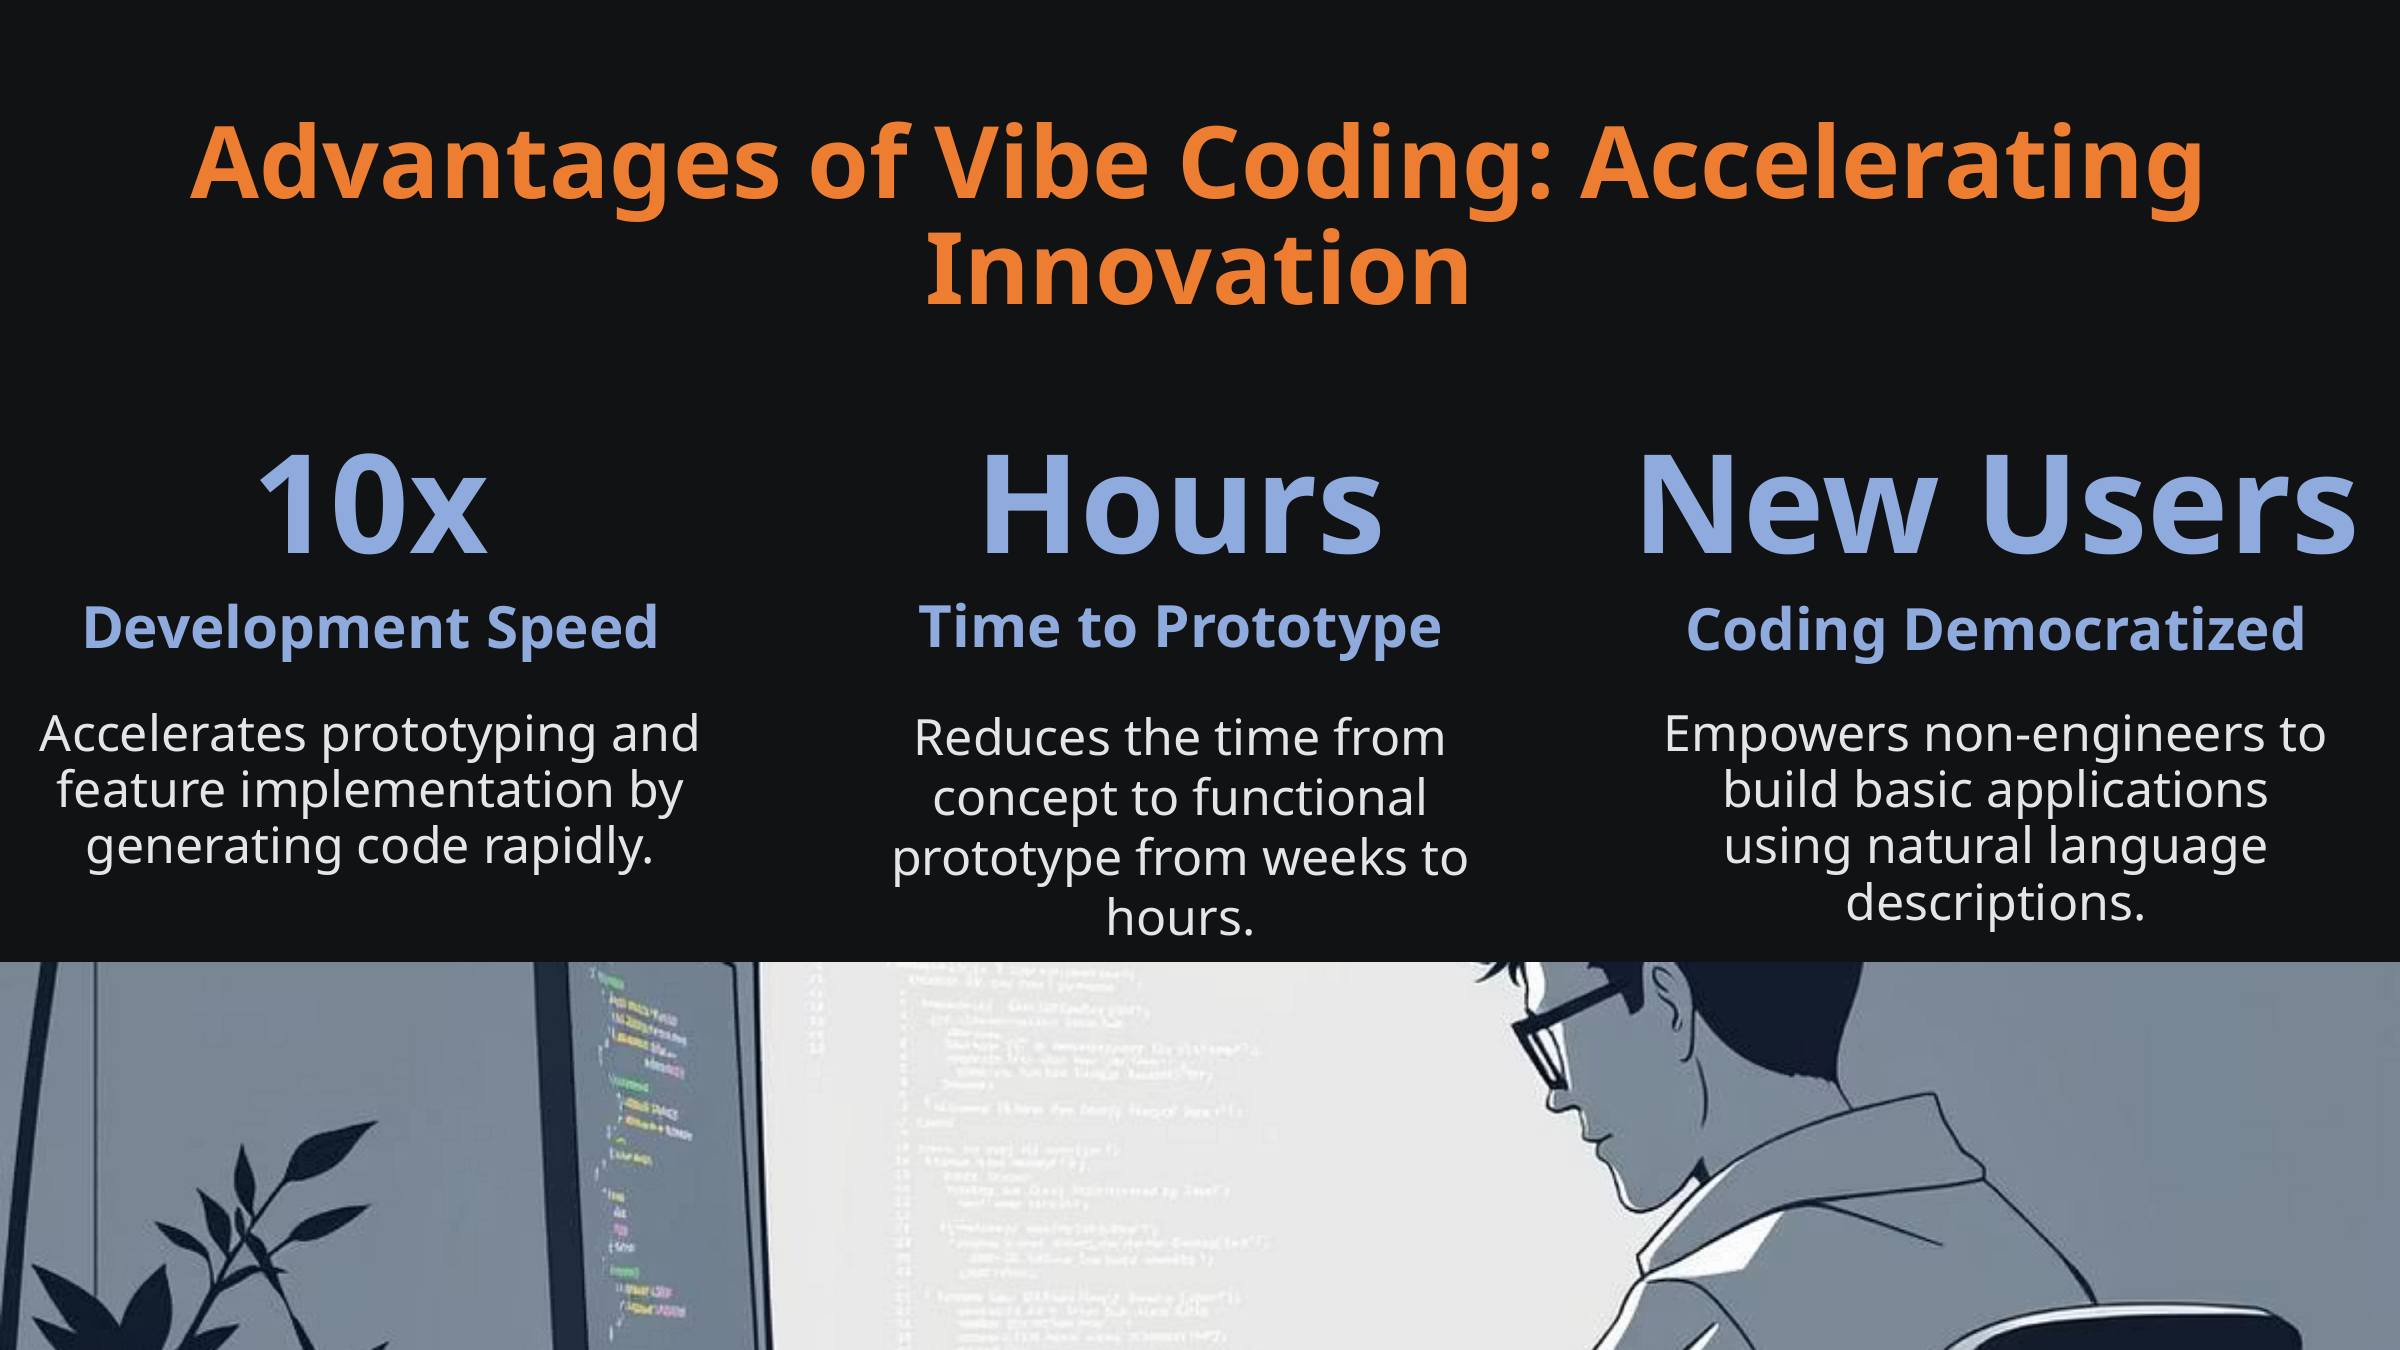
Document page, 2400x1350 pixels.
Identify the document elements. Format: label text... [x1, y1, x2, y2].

text_box Reduces the time from concept to functional prototype from weeks to hours. [840, 705, 1522, 962]
text_box Advantages of Vibe Coding: Accelerating Innovation [131, 111, 2269, 391]
text_box 10x [30, 458, 712, 583]
text_box Development Speed [143, 607, 599, 661]
picture [0, 962, 2400, 1350]
text_box New Users [1655, 458, 2337, 583]
text_box [131, 391, 2269, 560]
text_box Accelerates prototyping and feature implementation by generating code rapidly. [30, 704, 712, 962]
text_box Hours [840, 458, 1522, 583]
text_box Empowers non-engineers to build basic applications using natural language descriptions. [1655, 704, 2337, 874]
text_box Coding Democratized [1753, 609, 2239, 663]
text_box Time to Prototype [967, 605, 1394, 659]
